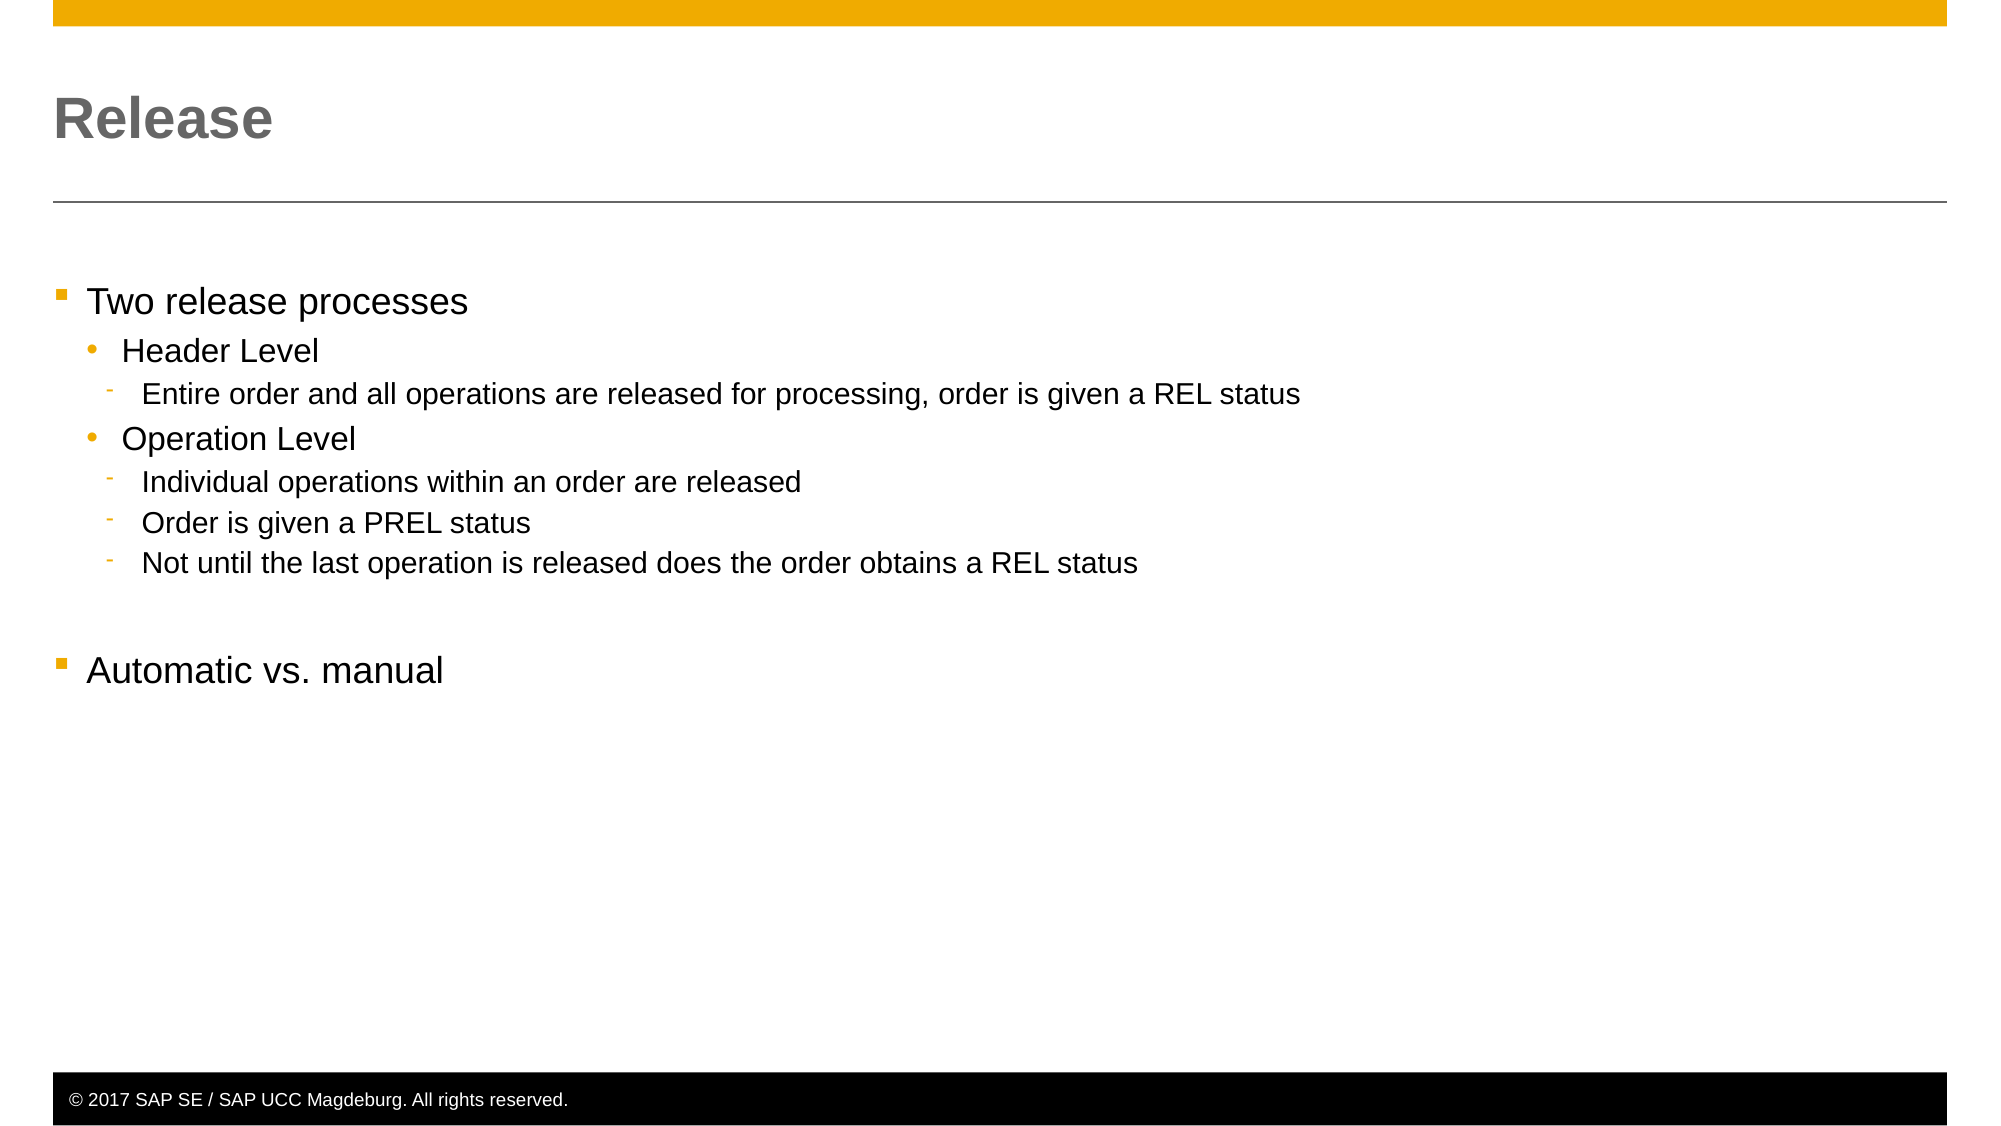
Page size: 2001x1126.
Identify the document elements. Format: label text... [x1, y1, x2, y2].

list Two release processes Header Level Entire order and all operations are released for processing, order is given a REL status Operation Level Individual operations within an order are released Order is given a PREL status Not until the last operation is released does the order obtains a REL status Automatic vs. manual [53, 277, 1947, 998]
title Release [53, 53, 1947, 178]
